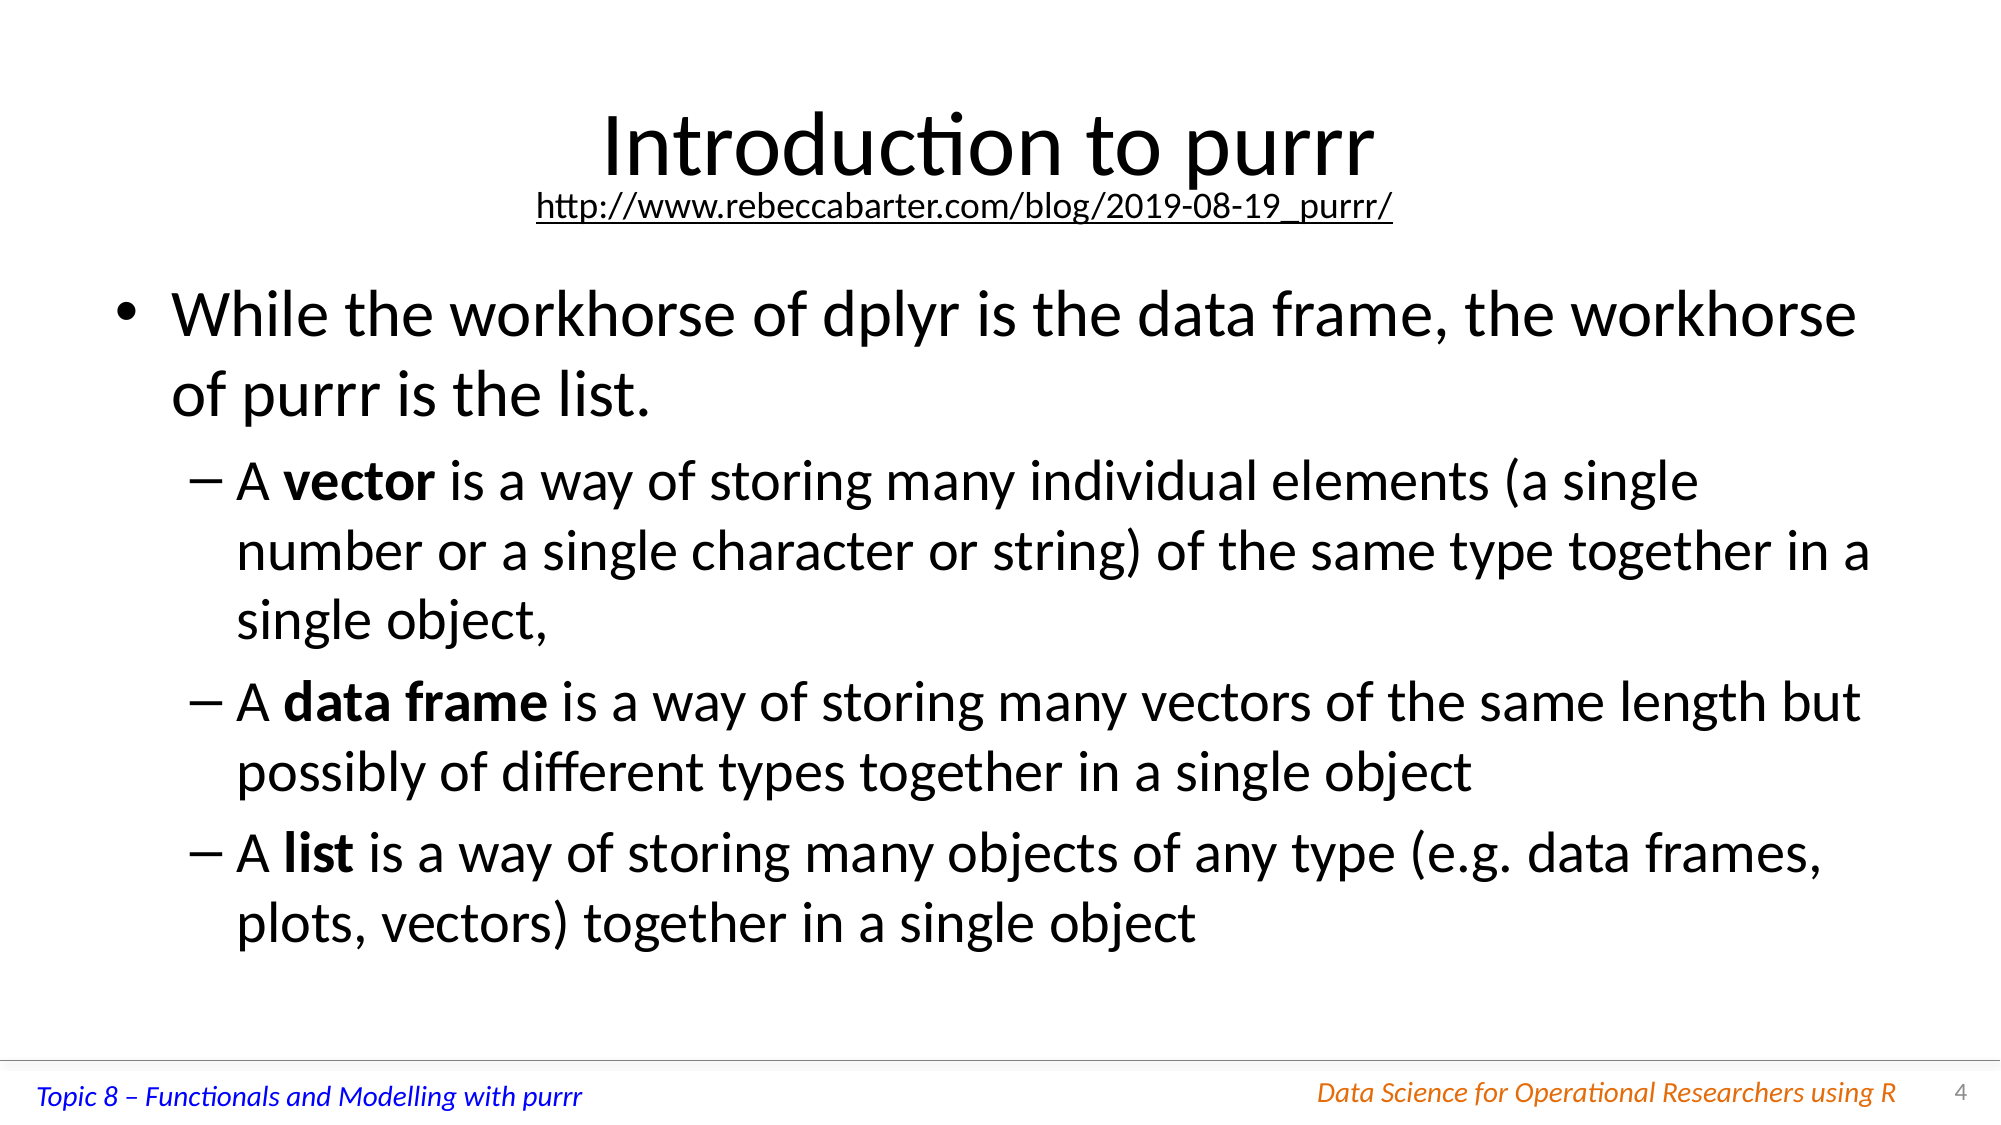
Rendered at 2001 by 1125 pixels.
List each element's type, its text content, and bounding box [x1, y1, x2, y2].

list While the workhorse of dplyr is the data frame, the workhorse of purrr is the list. A vector is a way of storing many individual elements (a single number or a single character or string) of the same type together in a single object, A data frame is a way of storing many vectors of the same length but possibly of different types together in a single object A list is a way of storing many objects of any type (e.g. data frames, plots, vectors) together in a single object [99, 262, 1900, 1005]
text_box http://www.rebeccabarter.com/blog/2019-08-19_purrr/ [521, 173, 1417, 234]
title Introduction to purrr [99, 45, 1900, 233]
slide_number 4 [1899, 1060, 1983, 1120]
